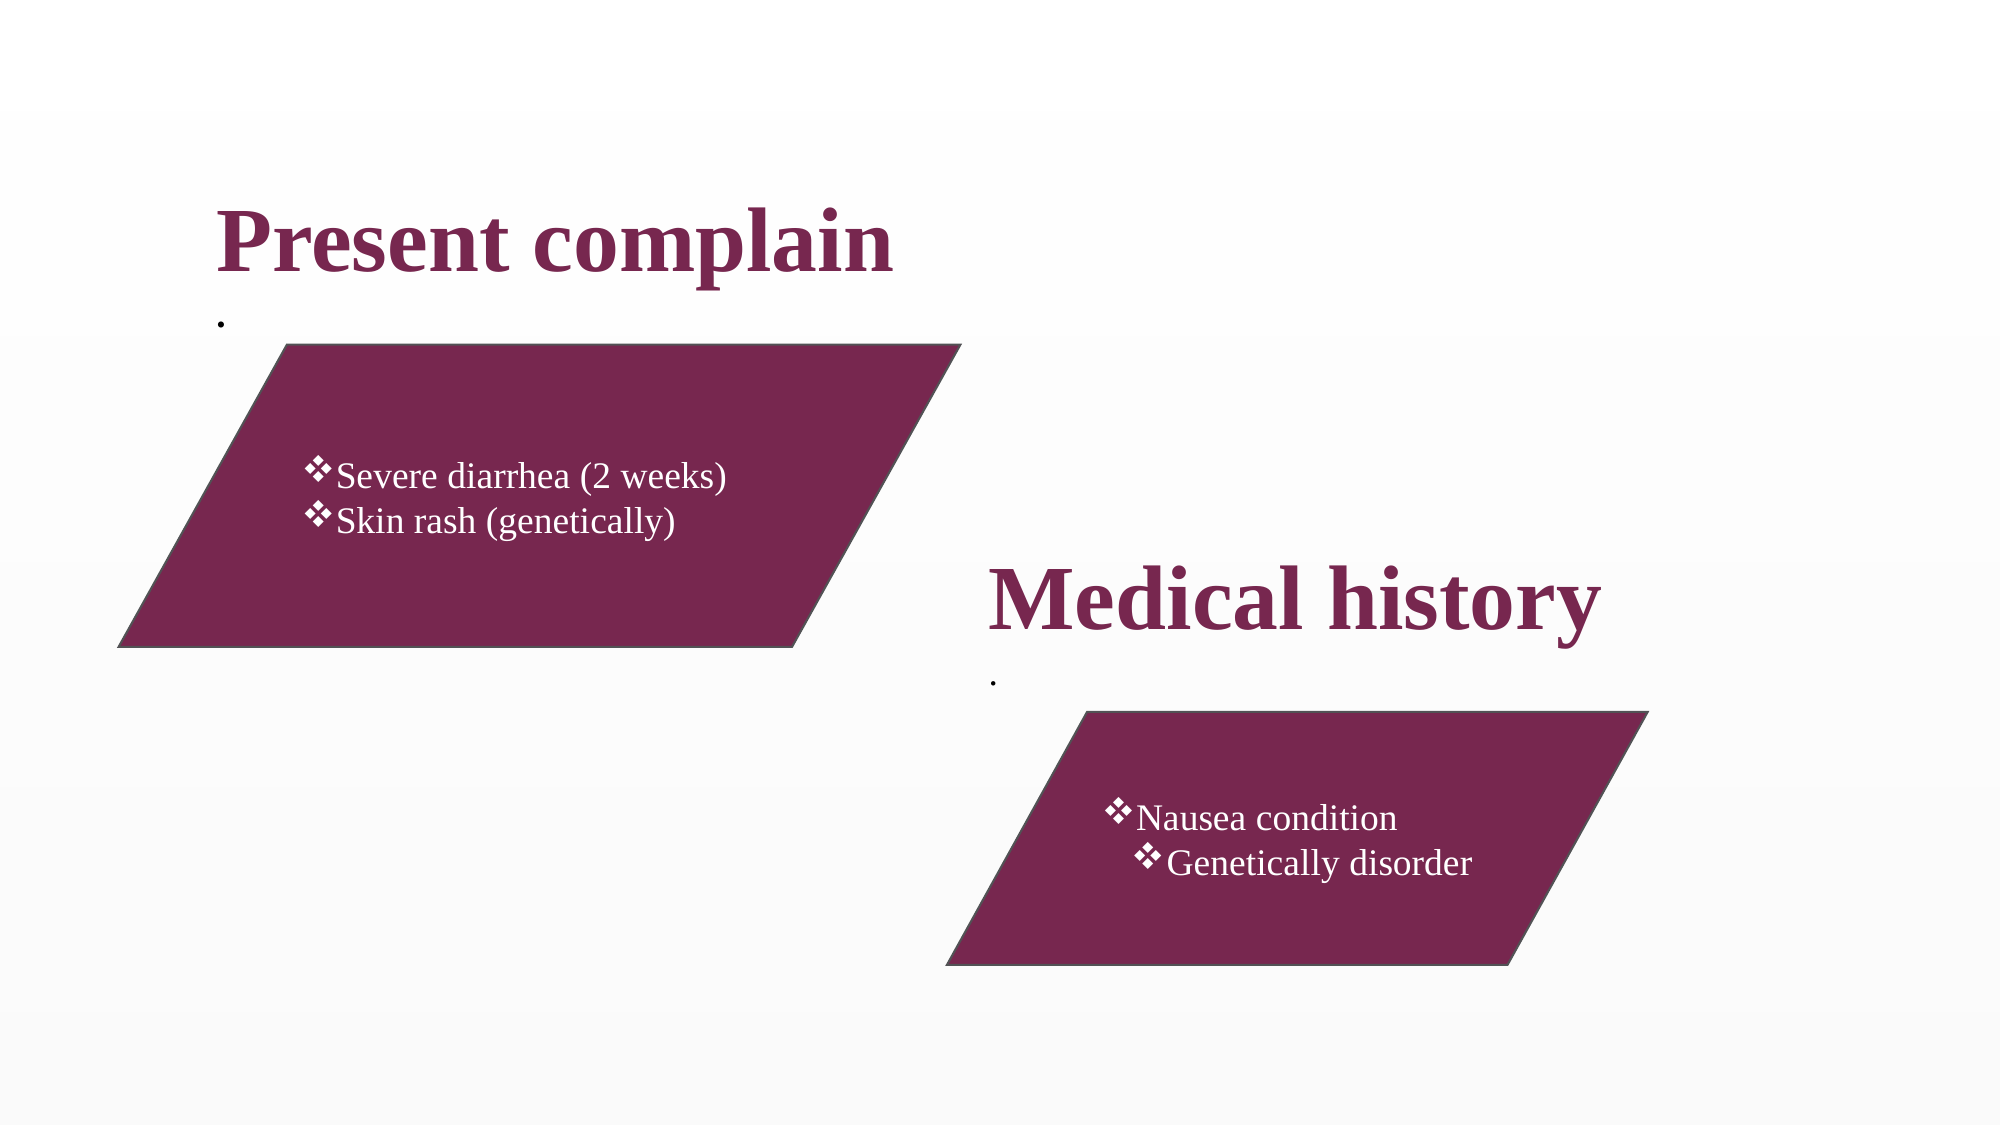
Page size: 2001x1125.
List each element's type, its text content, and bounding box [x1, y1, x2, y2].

text_box Nausea condition Genetically disorder [945, 710, 1650, 966]
text_box Present complain . [201, 172, 1418, 342]
text_box Severe diarrhea (2 weeks) Skin rash (genetically) [116, 343, 963, 648]
text_box Medical history . [973, 530, 2000, 701]
